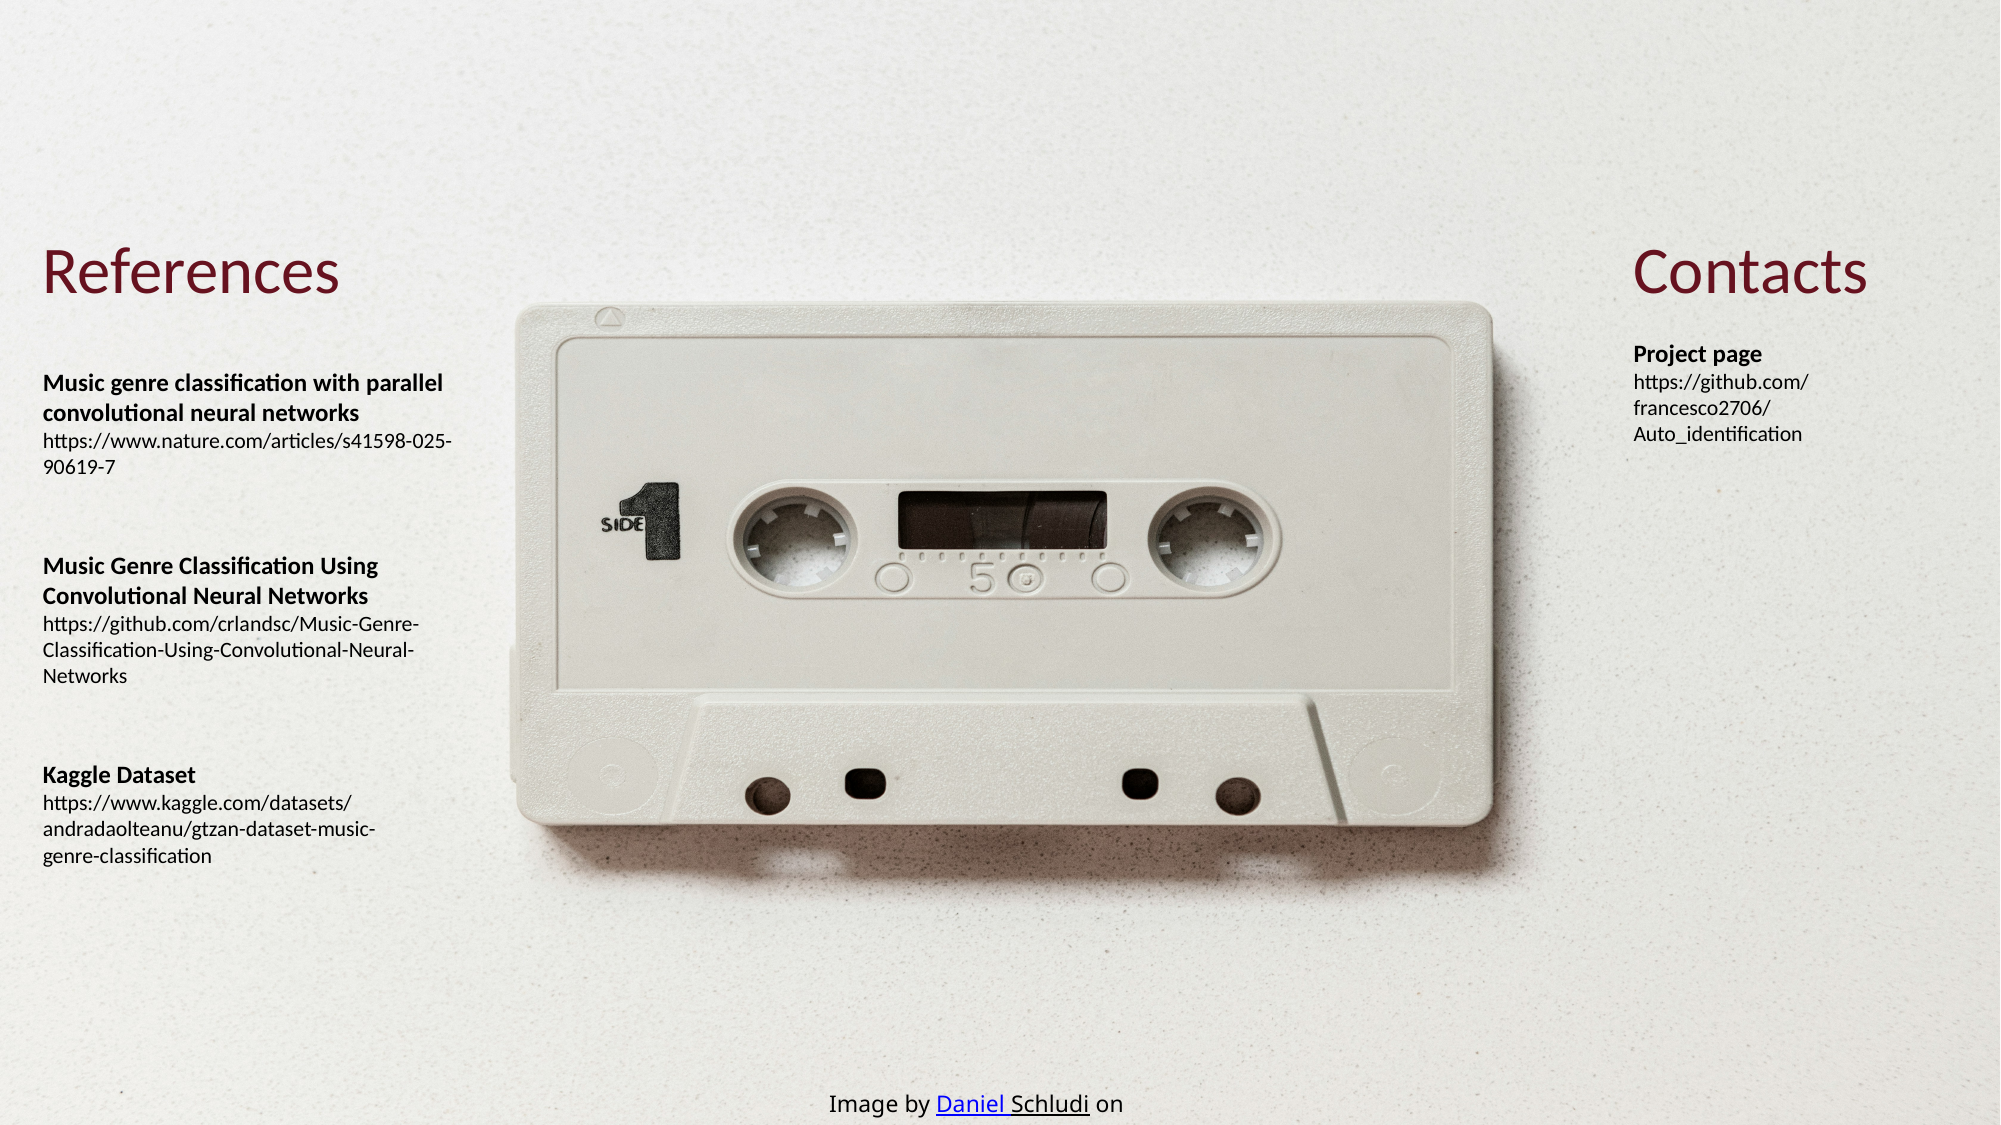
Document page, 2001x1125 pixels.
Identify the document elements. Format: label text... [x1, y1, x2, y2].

text_box Project page https://github.com/francesco2706/Auto_identification [1618, 329, 1936, 454]
text_box Music genre classification with parallel convolutional neural networks https://www.nature.com/articles/s41598-025-90619-7 [28, 359, 500, 487]
text_box Image by Daniel Schludi on unplash [814, 1082, 1186, 1125]
text_box Music Genre Classification Using Convolutional Neural Networks https://github.com/crlandsc/Music-Genre-Classification-Using-Convolutional-Neural-Networks [28, 542, 438, 696]
text_box Kaggle Dataset https://www.kaggle.com/datasets/andradaolteanu/gtzan-dataset-music-genre-classification [28, 751, 399, 875]
picture [0, 0, 2001, 1125]
text_box Contacts [1618, 219, 1972, 314]
text_box References [28, 219, 449, 314]
